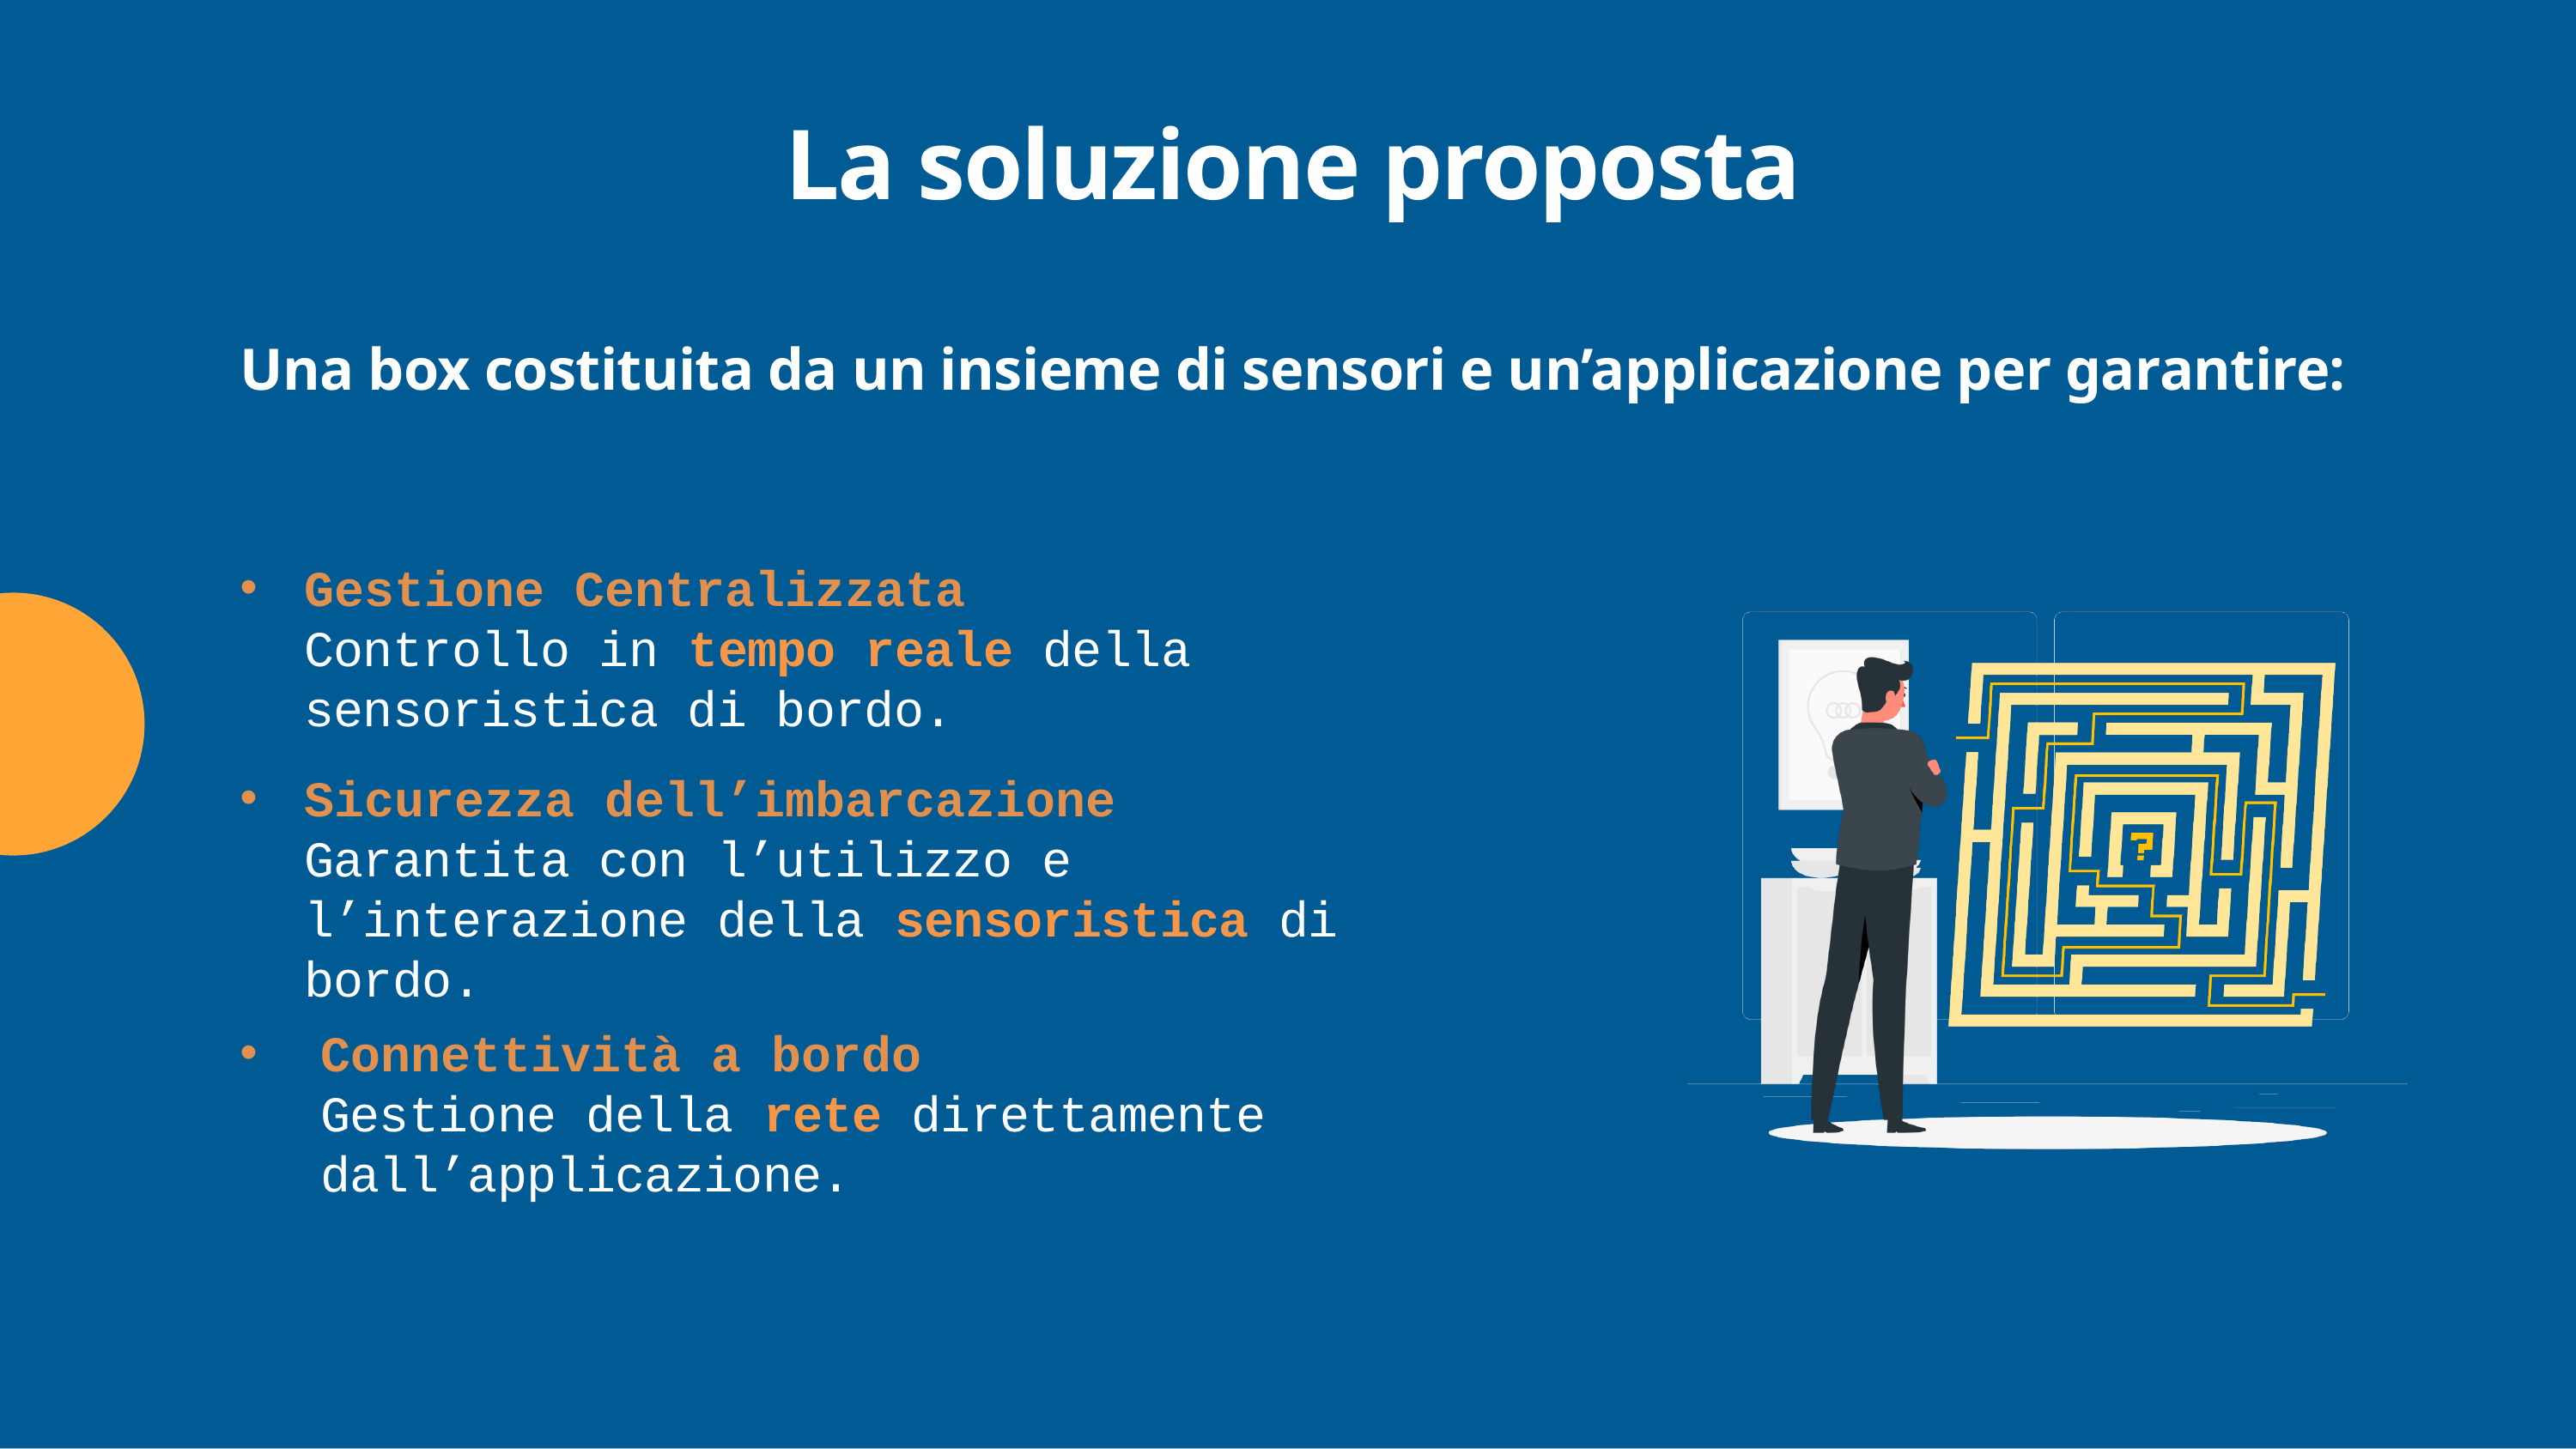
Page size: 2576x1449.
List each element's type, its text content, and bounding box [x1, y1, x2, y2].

text_box Connettività a bordo Gestione della rete direttamente dall’applicazione. [238, 1020, 1752, 1264]
text_box Gestione Centralizzata Controllo in tempo reale della sensoristica di bordo. [238, 555, 1370, 799]
text_box [0, 592, 145, 856]
title Sicurezza dell’imbarcazione Garantita con l’utilizzo e l’interazione della sensoristica di bordo. [238, 765, 1383, 1020]
text_box Una box costituita da un insieme di sensori e un’applicazione per garantire: [238, 321, 2447, 402]
picture [1687, 532, 2408, 1253]
text_box La soluzione proposta [783, 100, 2048, 219]
